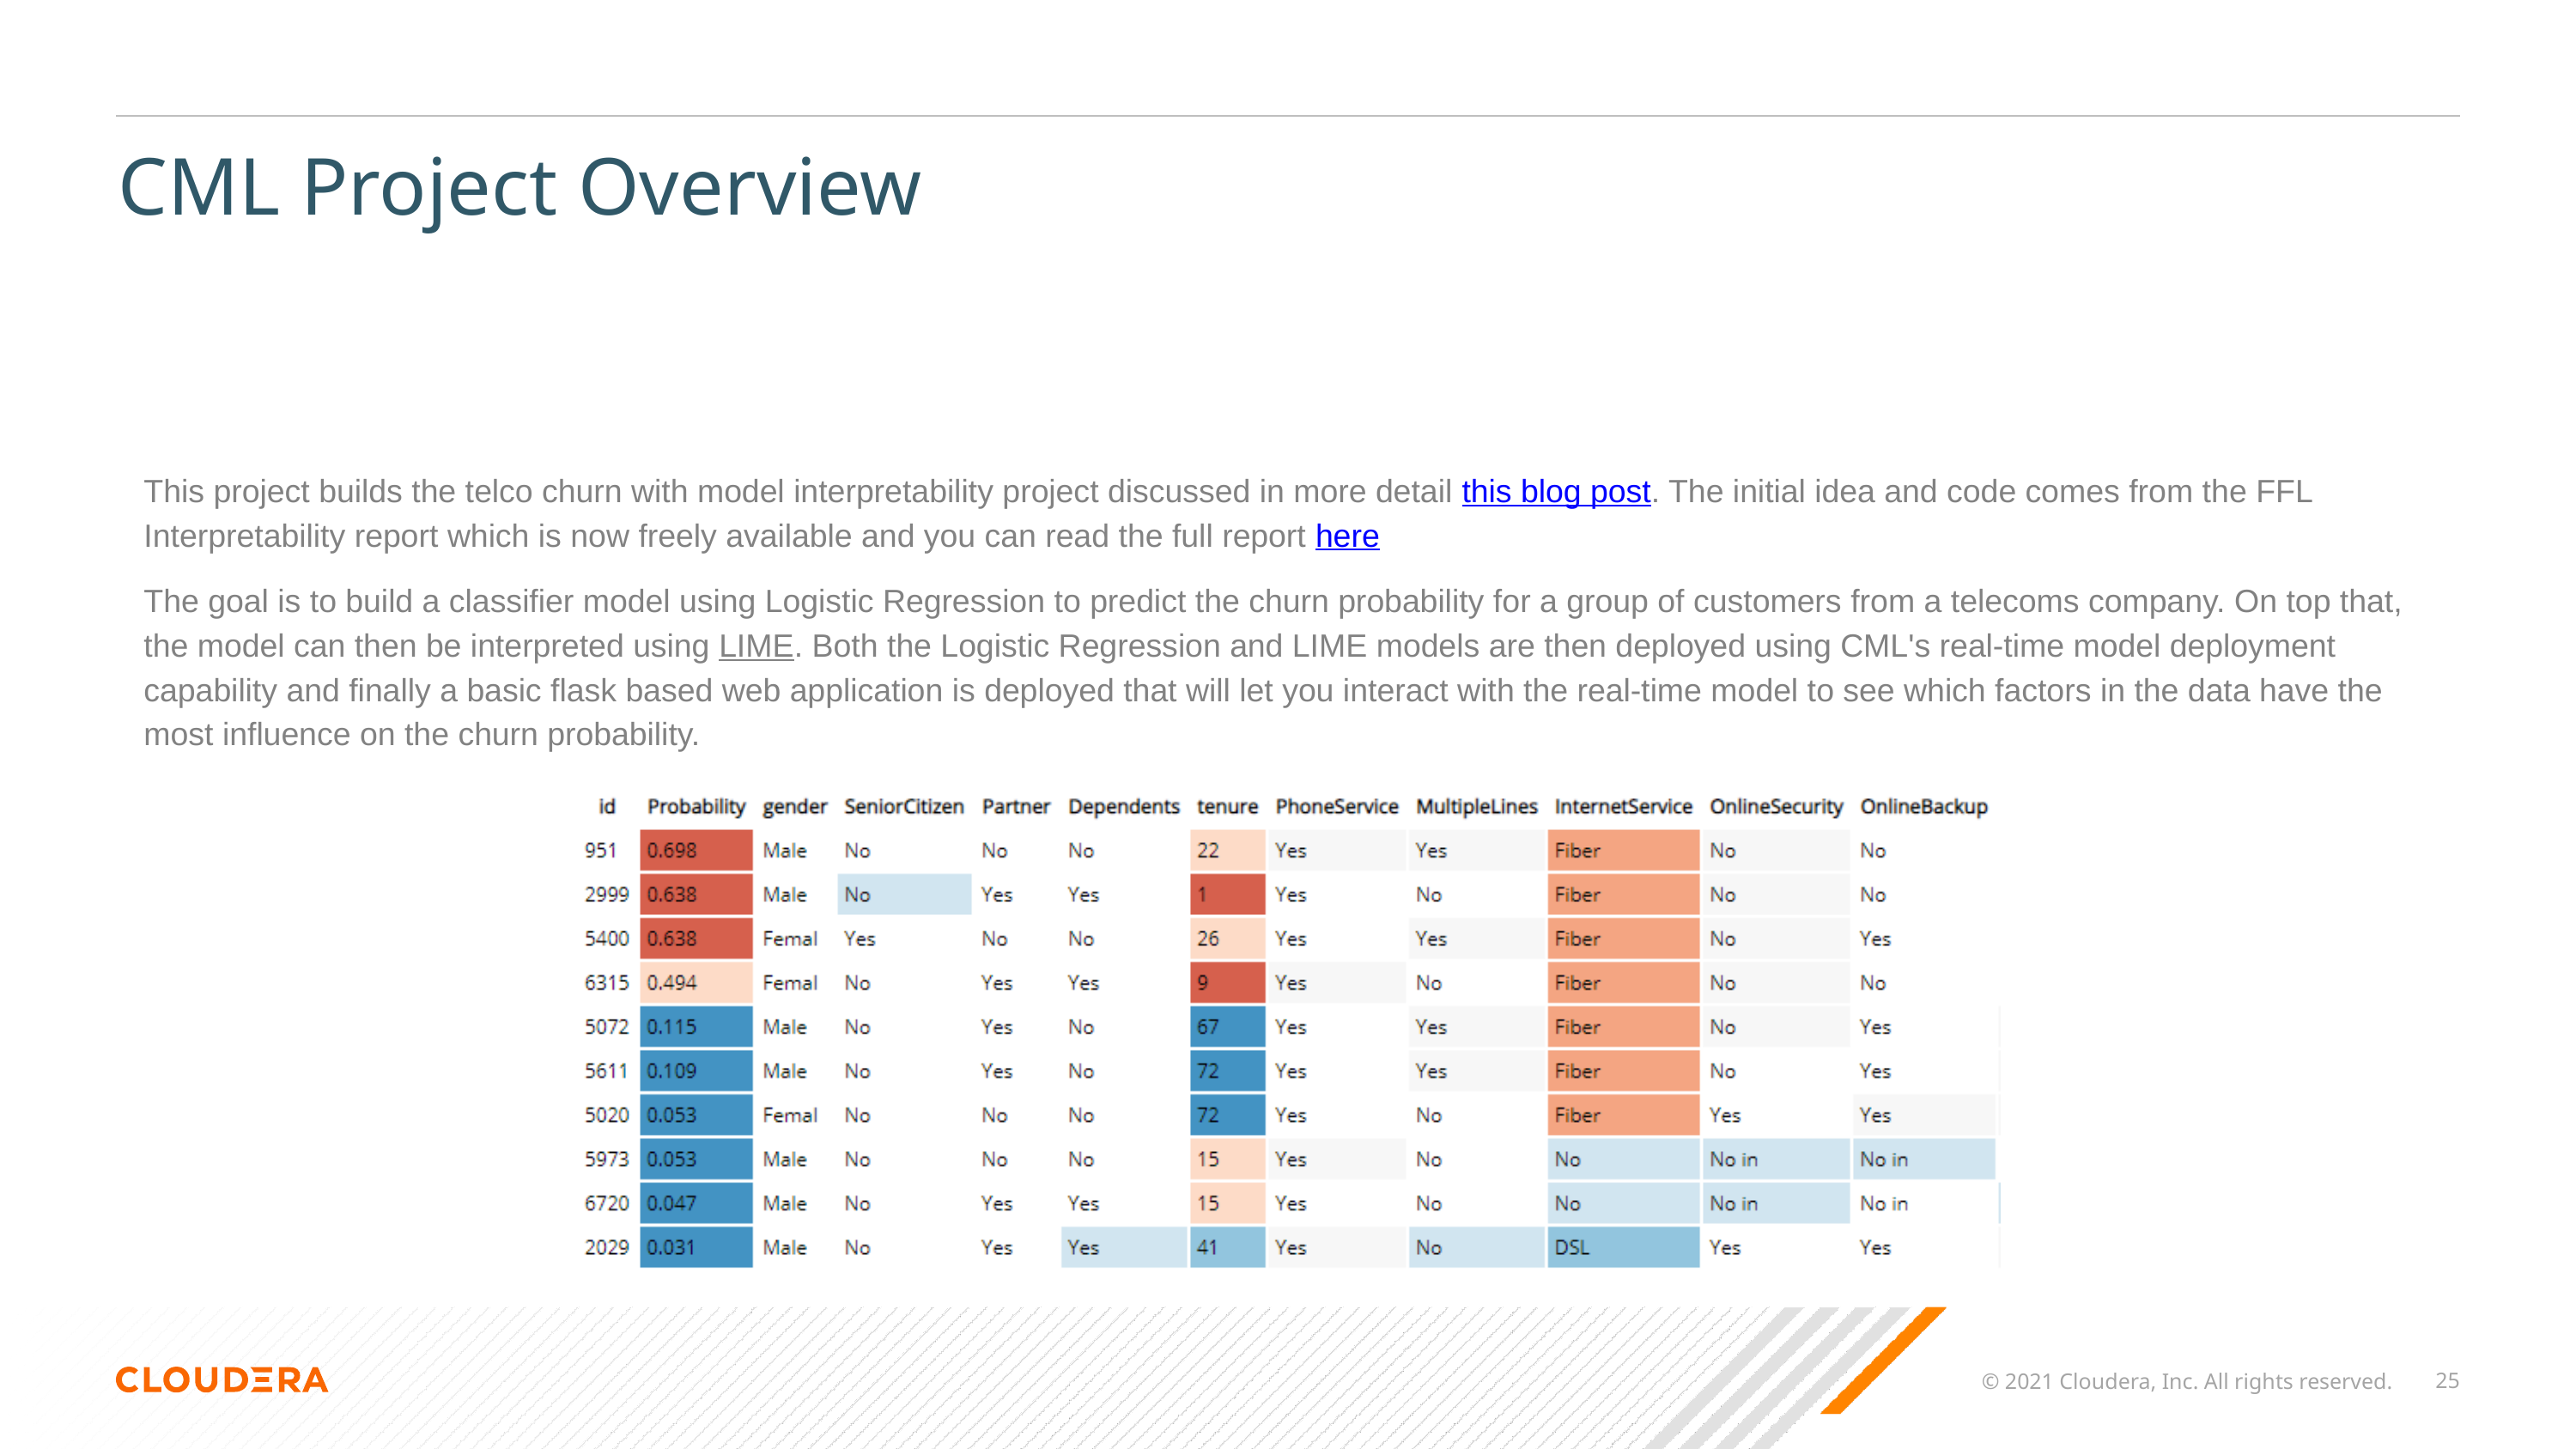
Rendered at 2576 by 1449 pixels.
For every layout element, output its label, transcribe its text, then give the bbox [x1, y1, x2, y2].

picture [0, 1307, 1947, 1449]
title CML Project Overview [118, 129, 2458, 247]
list This project builds the telco churn with model interpretability project discussed in more detail this blog post. The initial idea and code comes from the FFL Interpretability report which is now freely available and you can read the full report here The goal is to build a classifier model using Logistic Regression to predict the churn probability for a group of customers from a telecoms company. On top that, the model can then be interpreted using LIME. Both the Logistic Regression and LIME models are then deployed using CML's real-time model deployment capability and finally a basic flask based web application is deployed that will let you interact with the real-time model to see which factors in the data have the most influence on the churn probability. [118, 452, 2458, 1276]
picture [575, 779, 2001, 1304]
